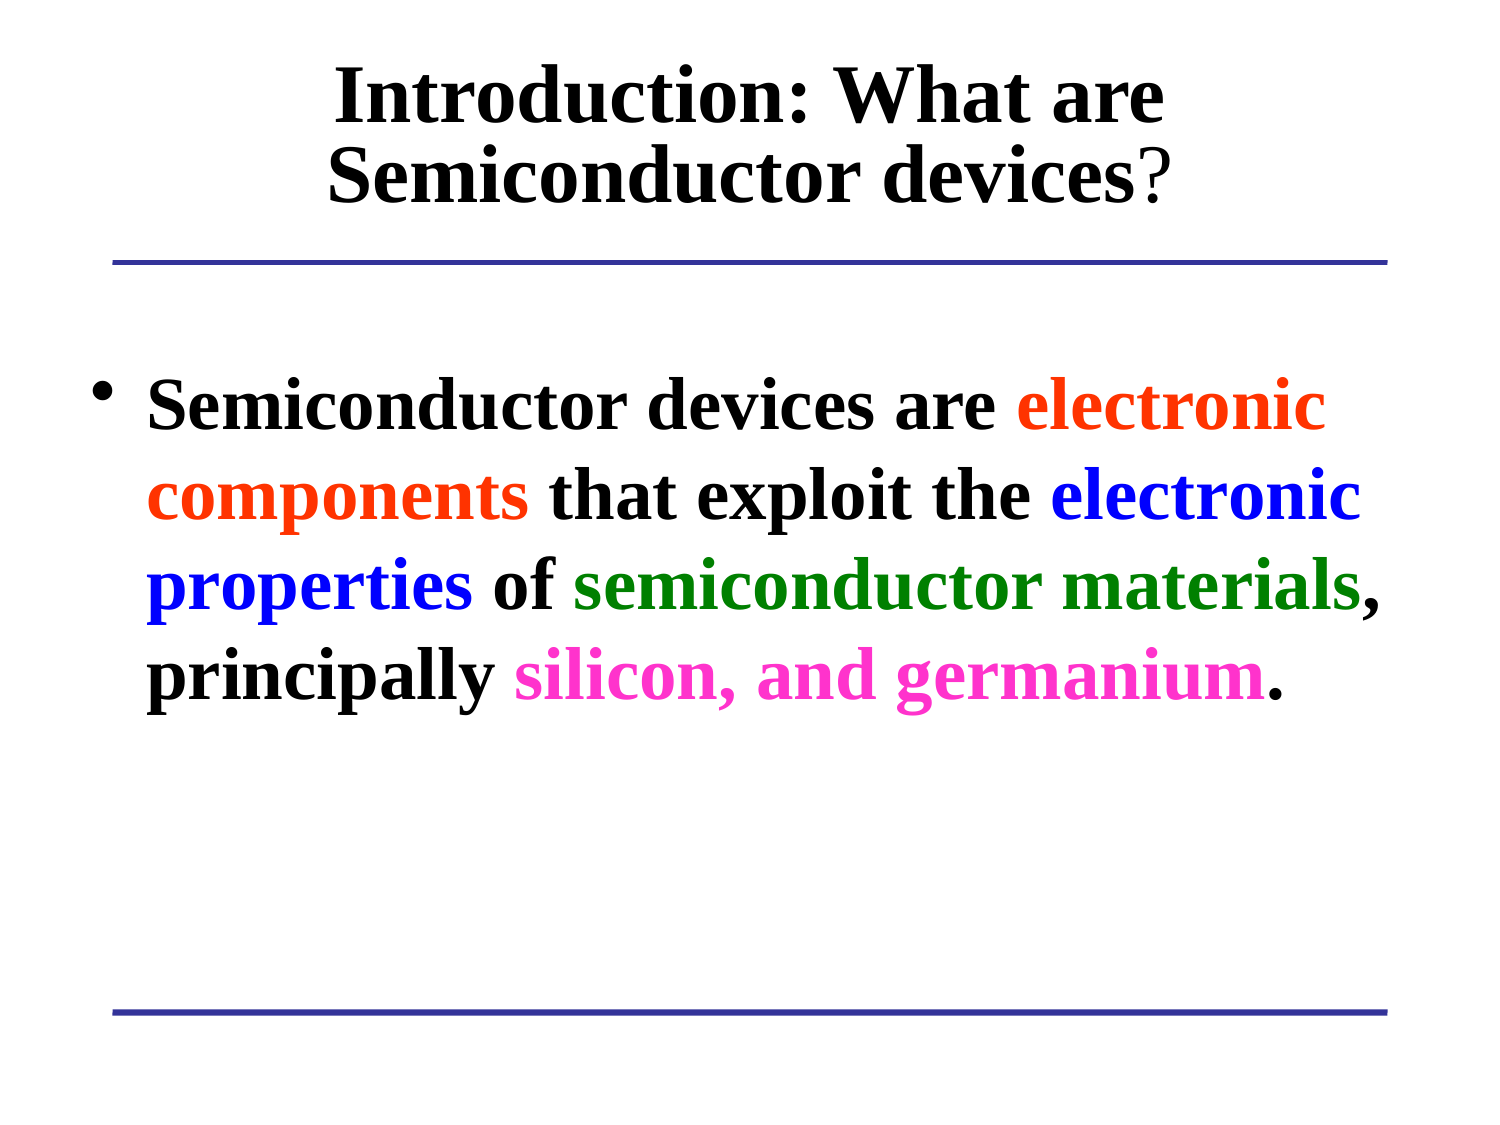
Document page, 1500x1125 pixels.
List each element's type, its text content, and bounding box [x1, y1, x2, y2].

list Semiconductor devices are electronic components that exploit the electronic properties of semiconductor materials, principally silicon, and germanium. [74, 262, 1401, 1006]
title Introduction: What are Semiconductor devices? [74, 44, 1426, 233]
